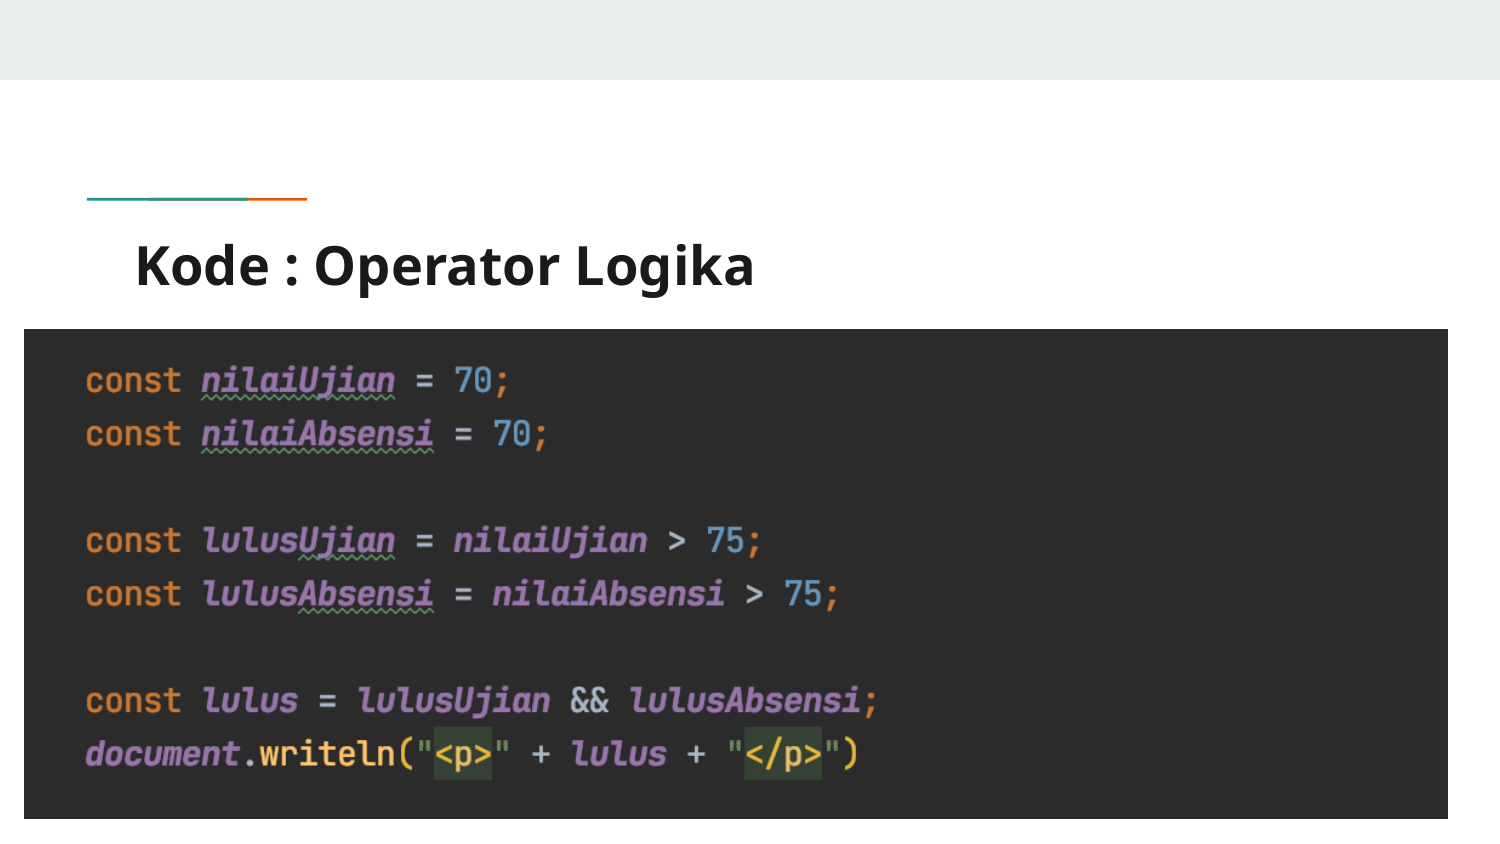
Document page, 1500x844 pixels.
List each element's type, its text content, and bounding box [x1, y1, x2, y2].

picture [24, 328, 1449, 819]
title Kode : Operator Logika [119, 216, 1381, 305]
